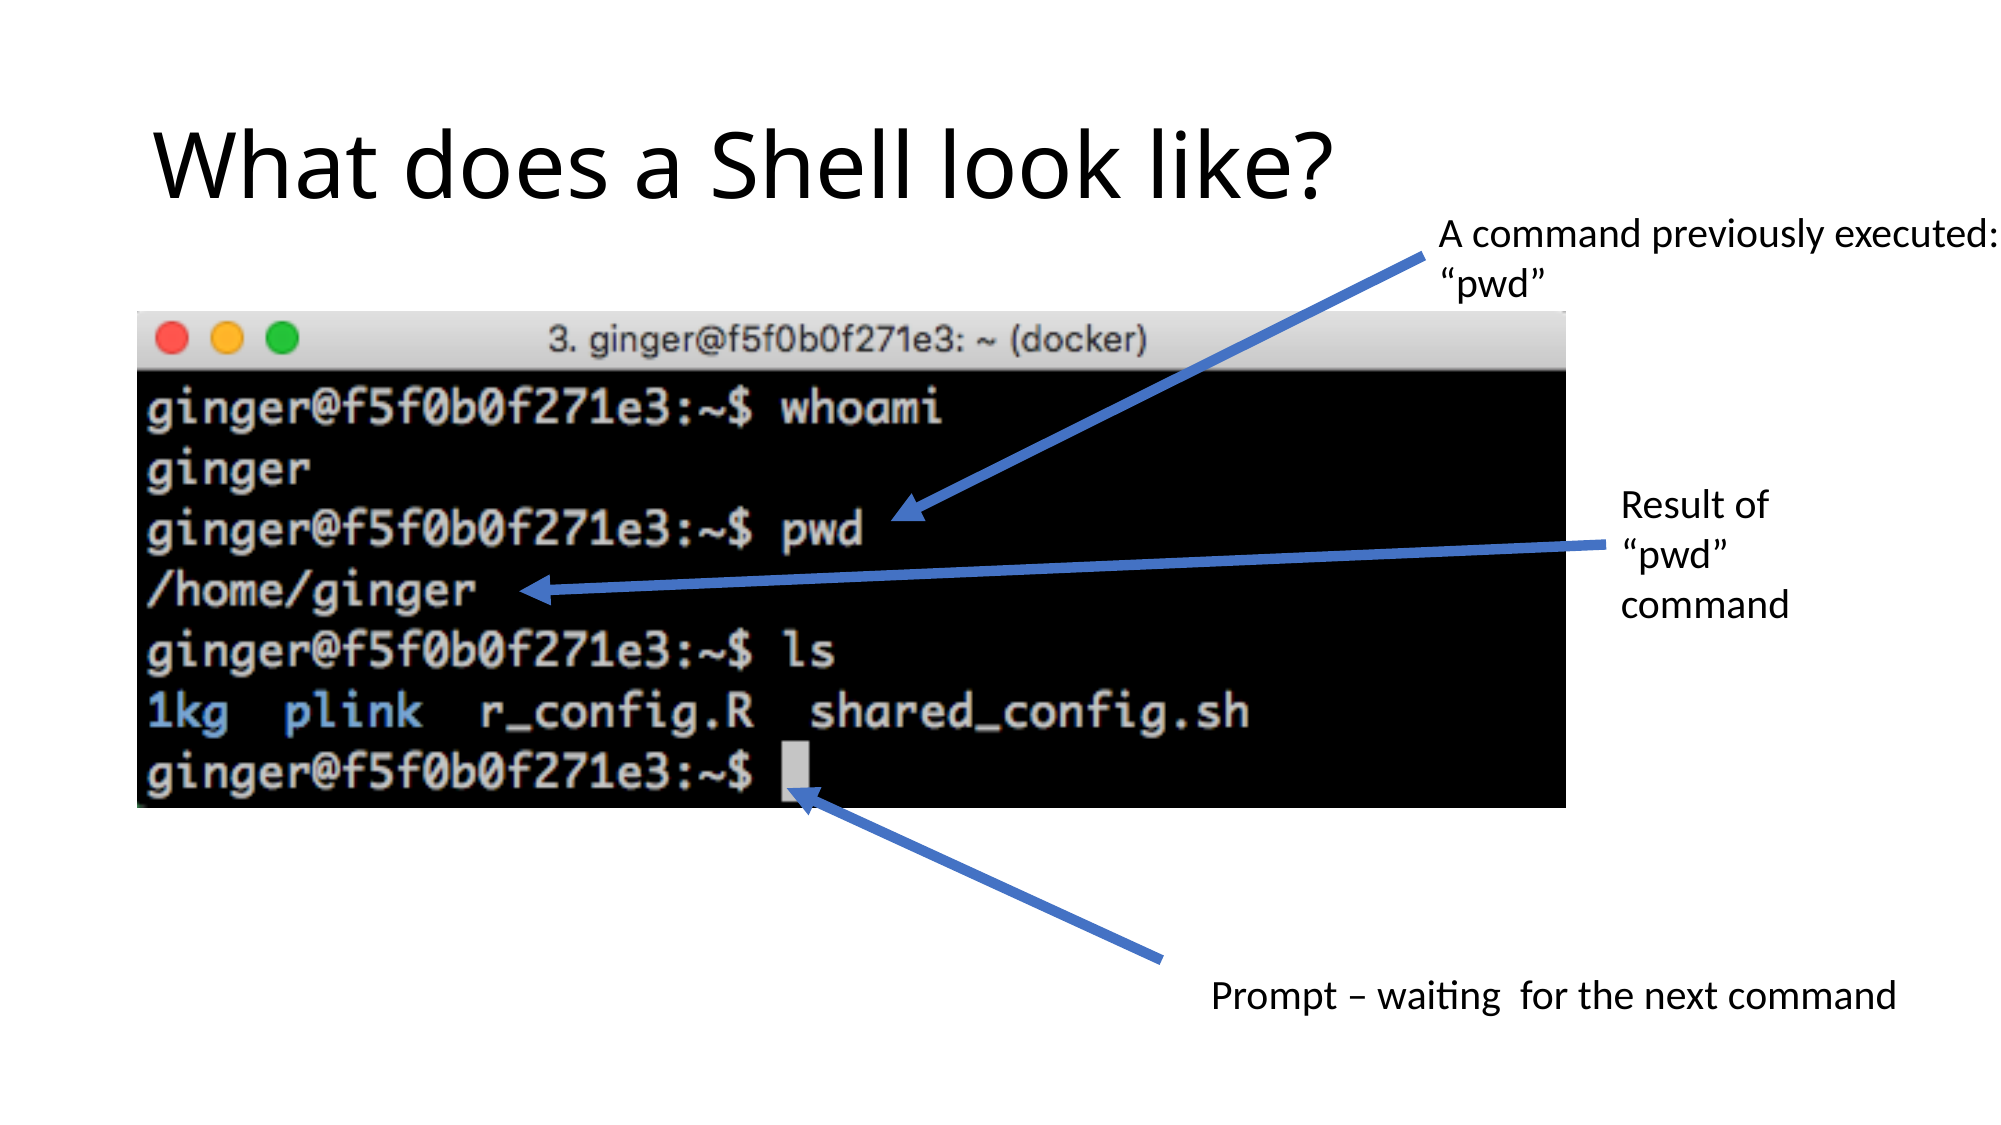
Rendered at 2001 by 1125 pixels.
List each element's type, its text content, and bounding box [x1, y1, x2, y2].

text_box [519, 544, 1607, 592]
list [137, 311, 1566, 808]
text_box A command previously executed: “pwd” [1423, 198, 2000, 313]
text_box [890, 256, 1422, 521]
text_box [786, 788, 1162, 961]
text_box Prompt – waiting for the next command [1196, 960, 1913, 1026]
title What does a Shell look like? [137, 59, 1863, 278]
text_box Result of “pwd” command [1606, 469, 1863, 634]
